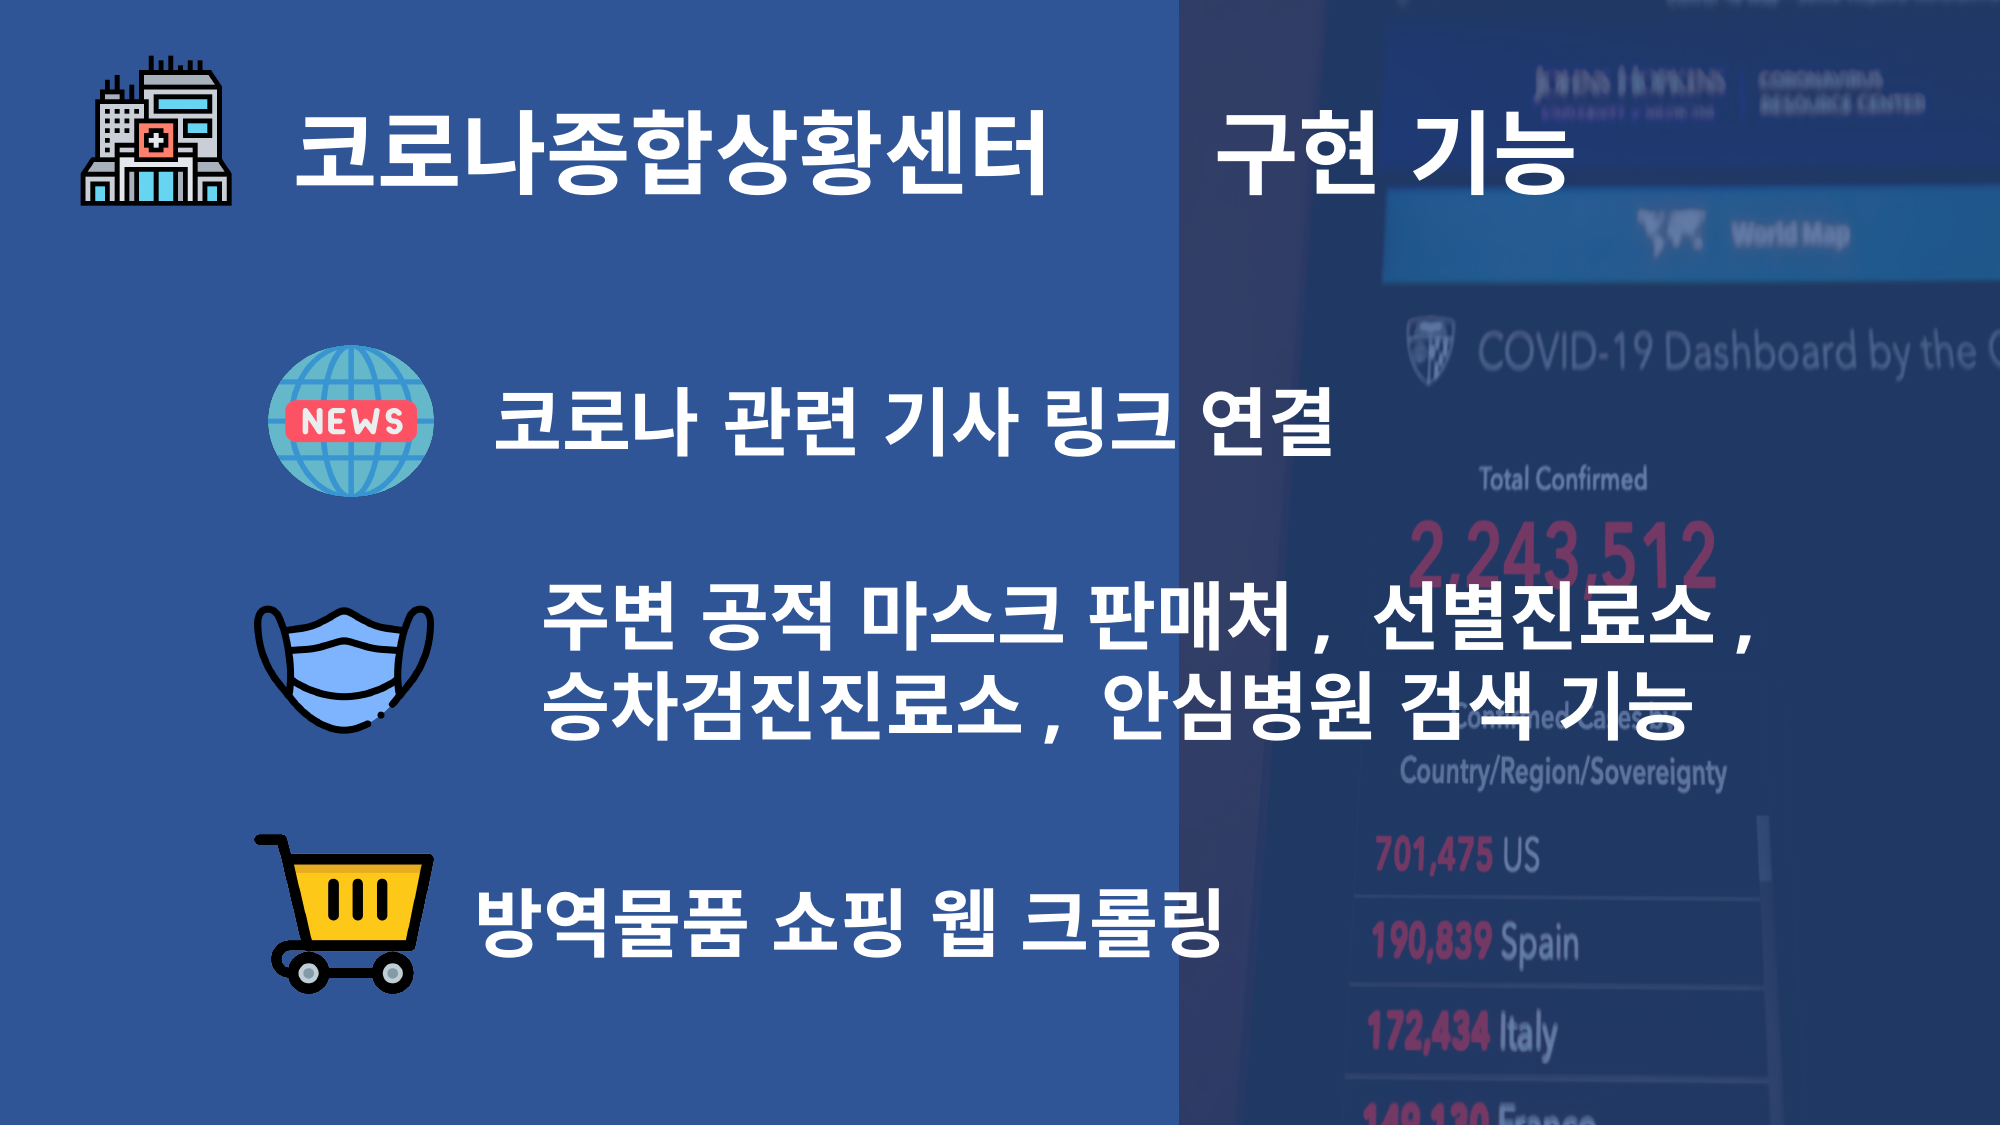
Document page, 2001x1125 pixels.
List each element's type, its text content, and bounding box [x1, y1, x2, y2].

picture [254, 579, 434, 760]
text_box 방역물품 쇼핑 웹 크롤링 [459, 869, 1178, 975]
picture [268, 345, 434, 497]
picture [78, 53, 234, 208]
text_box 코로나 관련 기사 링크 연결 [478, 359, 1178, 475]
text_box 주변 공적 마스크 판매처, 선별진료소, 승차검진진료소, 안심병원 검색 기능 [527, 562, 1178, 758]
picture [254, 824, 434, 1004]
picture [1178, 0, 2000, 1125]
text_box 코로나종합상황센터 [278, 88, 1168, 214]
